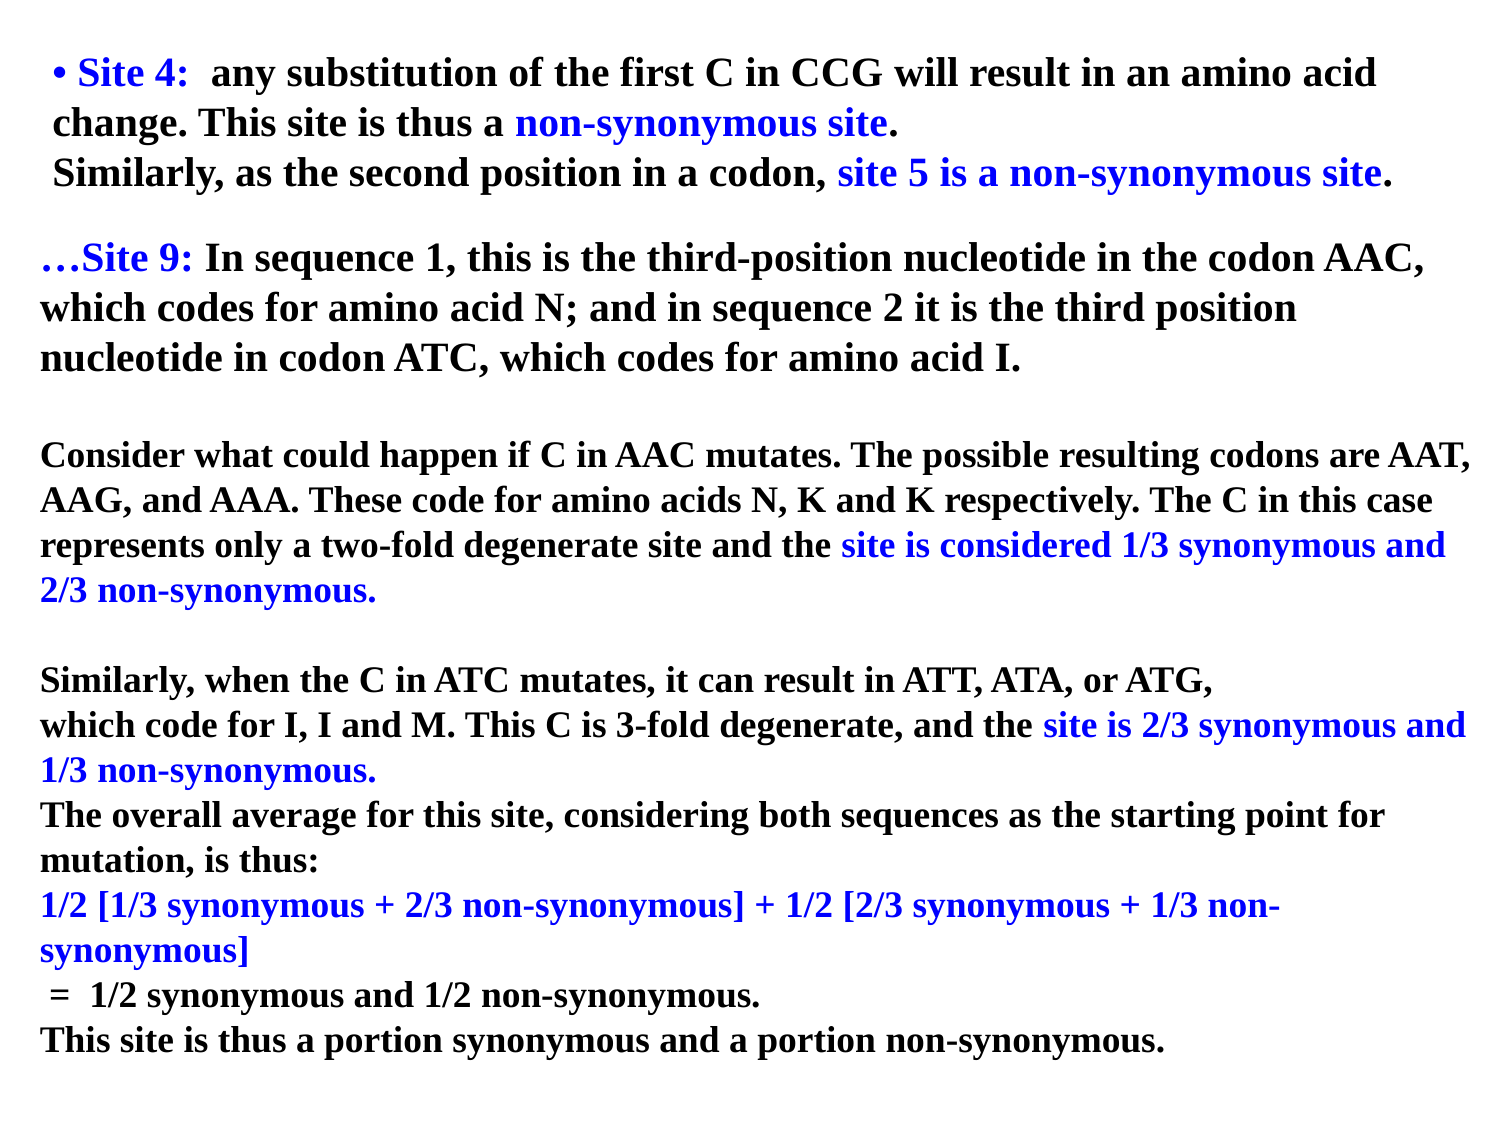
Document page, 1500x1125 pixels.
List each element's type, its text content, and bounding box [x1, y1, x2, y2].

text_box • Site 4: any substitution of the first C in CCG will result in an amino acid change. This site is thus a non-synonymous site. Similarly, as the second position in a codon, site 5 is a non-synonymous site. [37, 37, 1500, 203]
text_box …Site 9: In sequence 1, this is the third-position nucleotide in the codon AAC, which codes for amino acid N; and in sequence 2 it is the third position nucleotide in codon ATC, which codes for amino acid I. Consider what could happen if C in AAC mutates. The possible resulting codons are AAT, AAG, and AAA. These code for amino acids N, K and K respectively. The C in this case represents only a two-fold degenerate site and the site is considered 1/3 synonymous and 2/3 non-synonymous. Similarly, when the C in ATC mutates, it can result in ATT, ATA, or ATG, which code for I, I and M. This C is 3-fold degenerate, and the site is 2/3 synonymous and 1/3 non-synonymous. The overall average for this site, considering both sequences as the starting point for mutation, is thus: 1/2 [1/3 synonymous + 2/3 non-synonymous] + 1/2 [2/3 synonymous + 1/3 non-synonymous] = 1/2 synonymous and 1/2 non-synonymous. This site is thus a portion synonymous and a portion non-synonymous. [24, 222, 1488, 1068]
